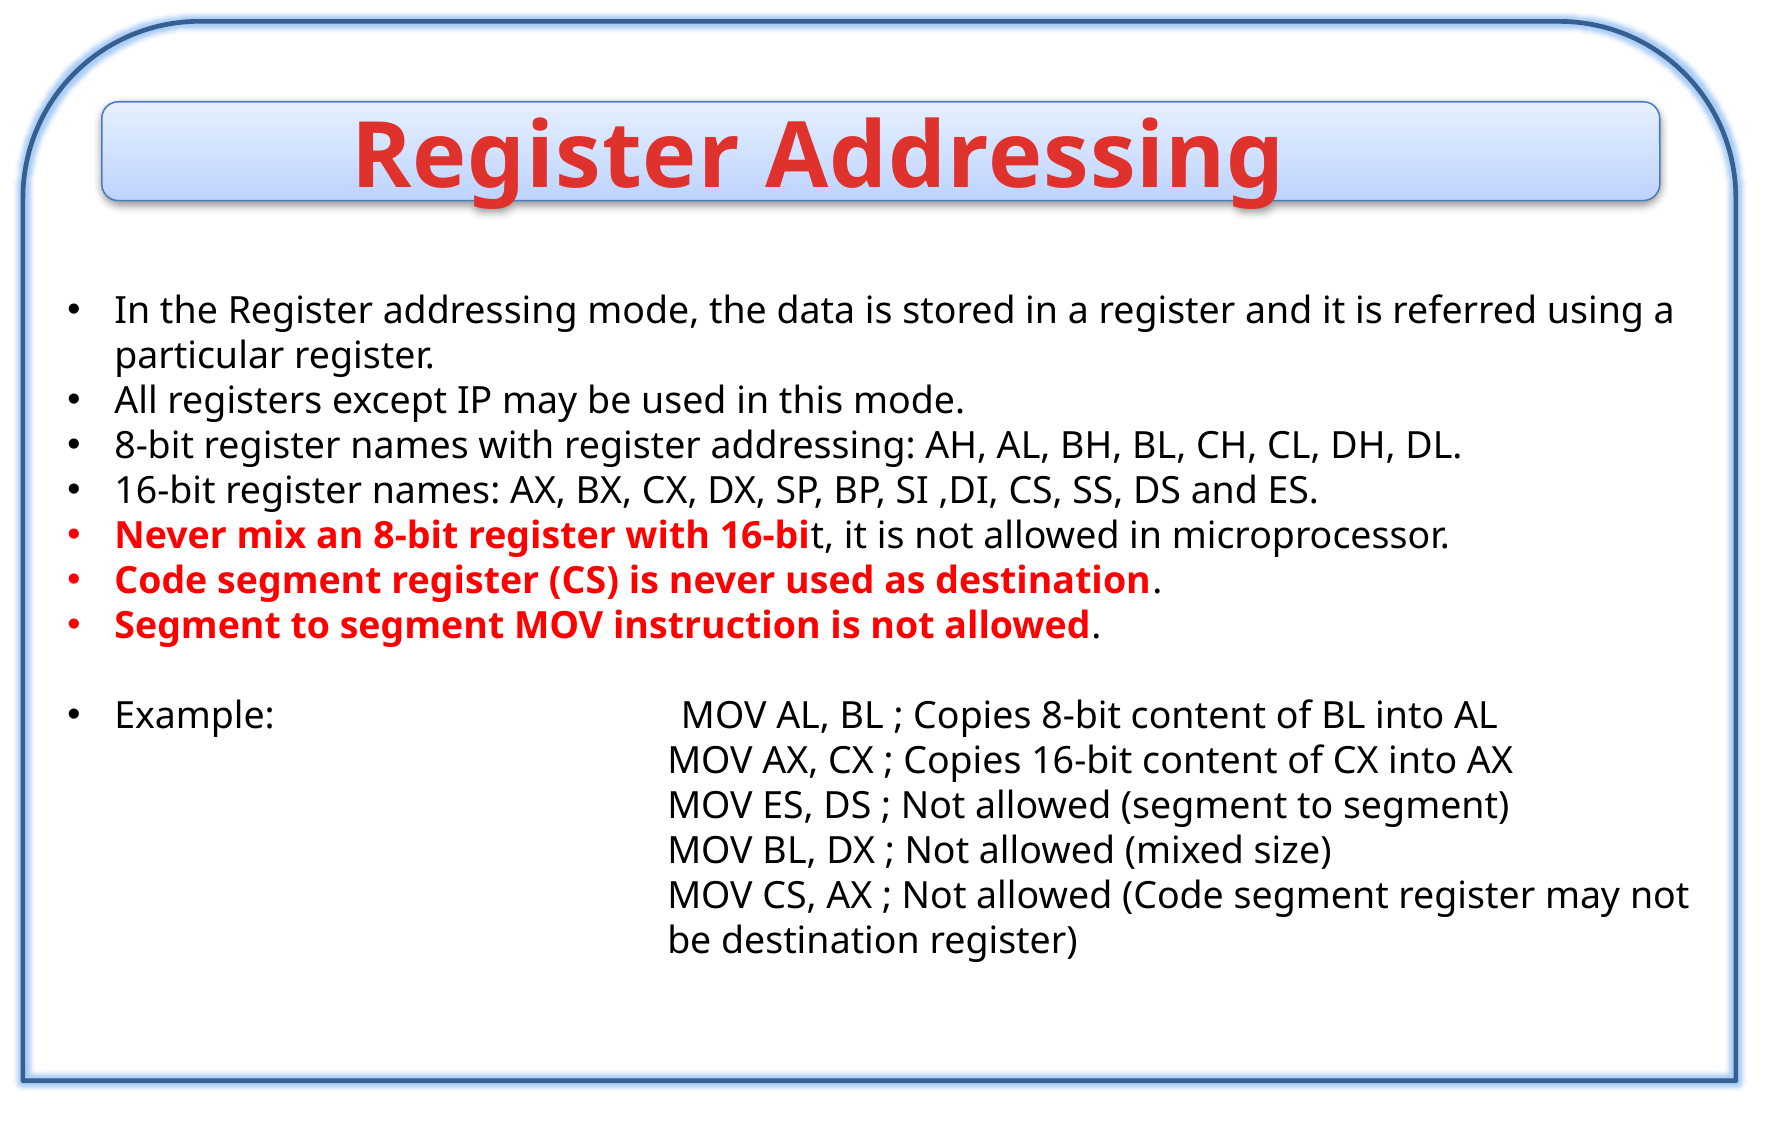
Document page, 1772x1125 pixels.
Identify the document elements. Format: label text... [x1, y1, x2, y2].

text_box [20, 19, 1738, 1083]
text_box In the Register addressing mode, the data is stored in a register and it is referred using a particular register. All registers except IP may be used in this mode. 8-bit register names with register addressing: AH, AL, BH, BL, CH, CL, DH, DL. 16-bit register names: AX, BX, CX, DX, SP, BP, SI ,DI, CS, SS, DS and ES. Never mix an 8-bit register with 16-bit, it is not allowed in microprocessor. Code segment register (CS) is never used as destination. Segment to segment MOV instruction is not allowed. Example: MOV AL, BL ; Copies 8-bit content of BL into AL MOV AX, CX ; Copies 16-bit content of CX into AX MOV ES, DS ; Not allowed (segment to segment) MOV BL, DX ; Not allowed (mixed size) MOV CS, AX ; Not allowed (Code segment register may not be destination register) [52, 278, 1707, 1037]
text_box Register Addressing [101, 100, 1661, 202]
